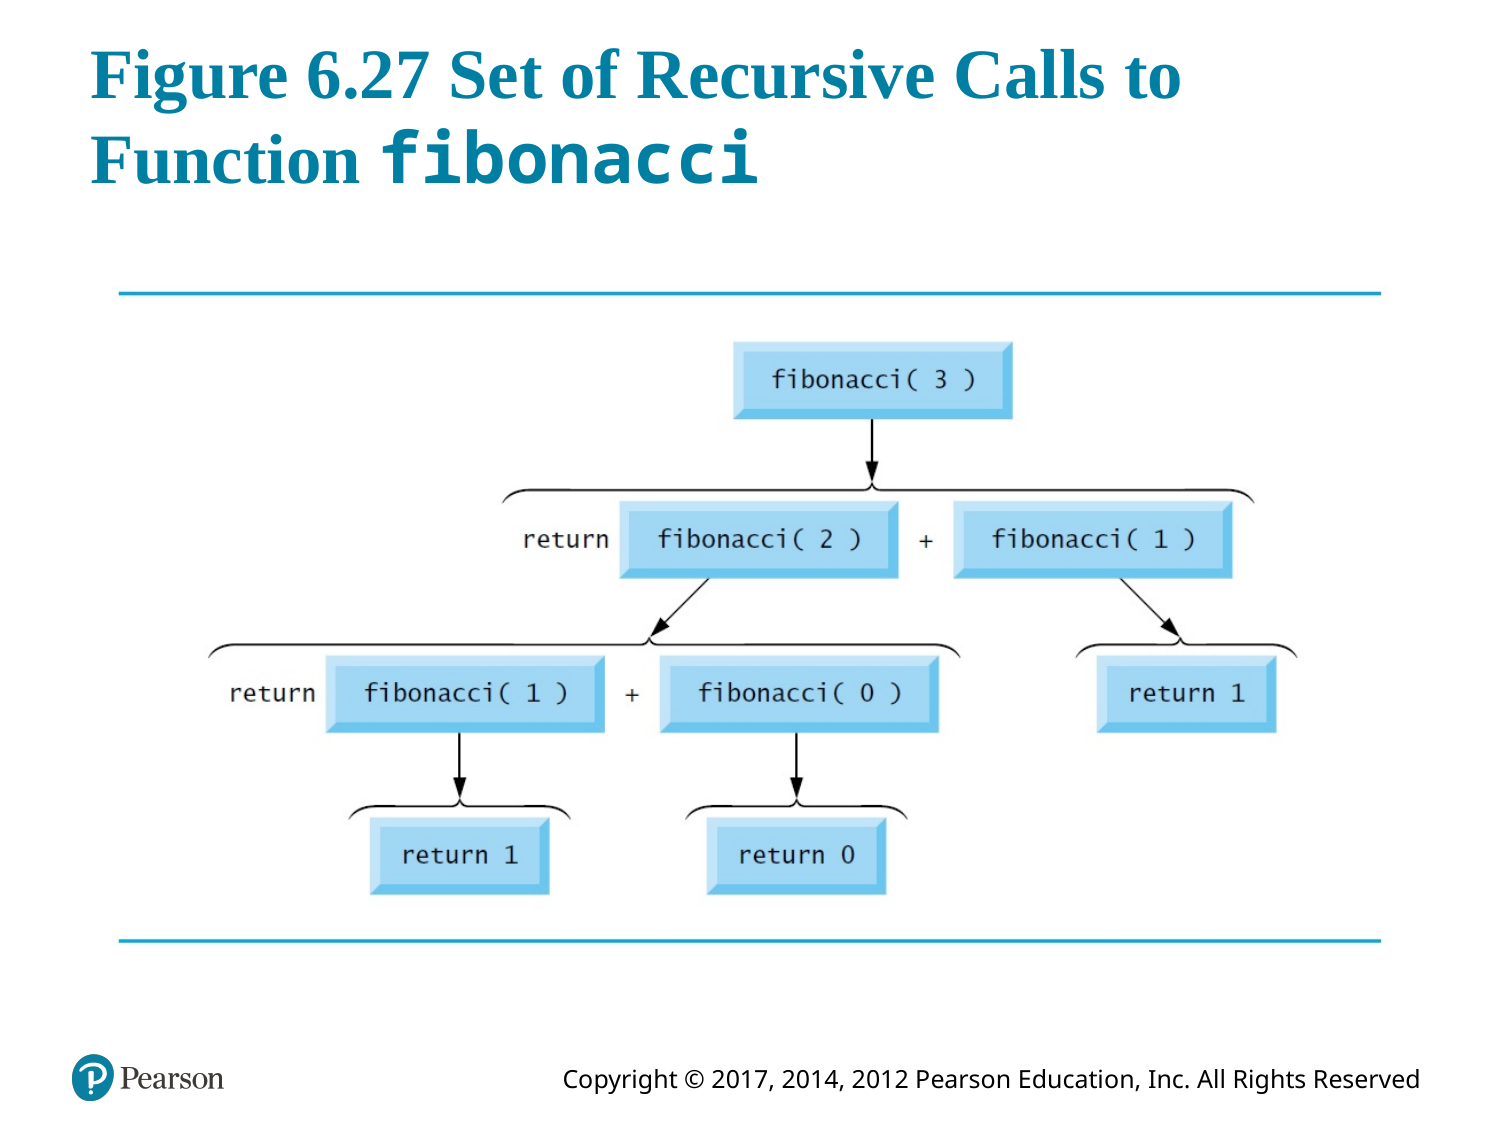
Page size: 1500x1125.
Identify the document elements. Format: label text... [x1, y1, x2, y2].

picture [72, 1054, 88, 1070]
picture [98, 1054, 224, 1101]
picture [80, 1063, 106, 1088]
picture [72, 1087, 83, 1101]
title Figure 6.27 Set of Recursive Calls to Function fibonacci [75, 37, 1425, 213]
picture [112, 285, 1388, 952]
